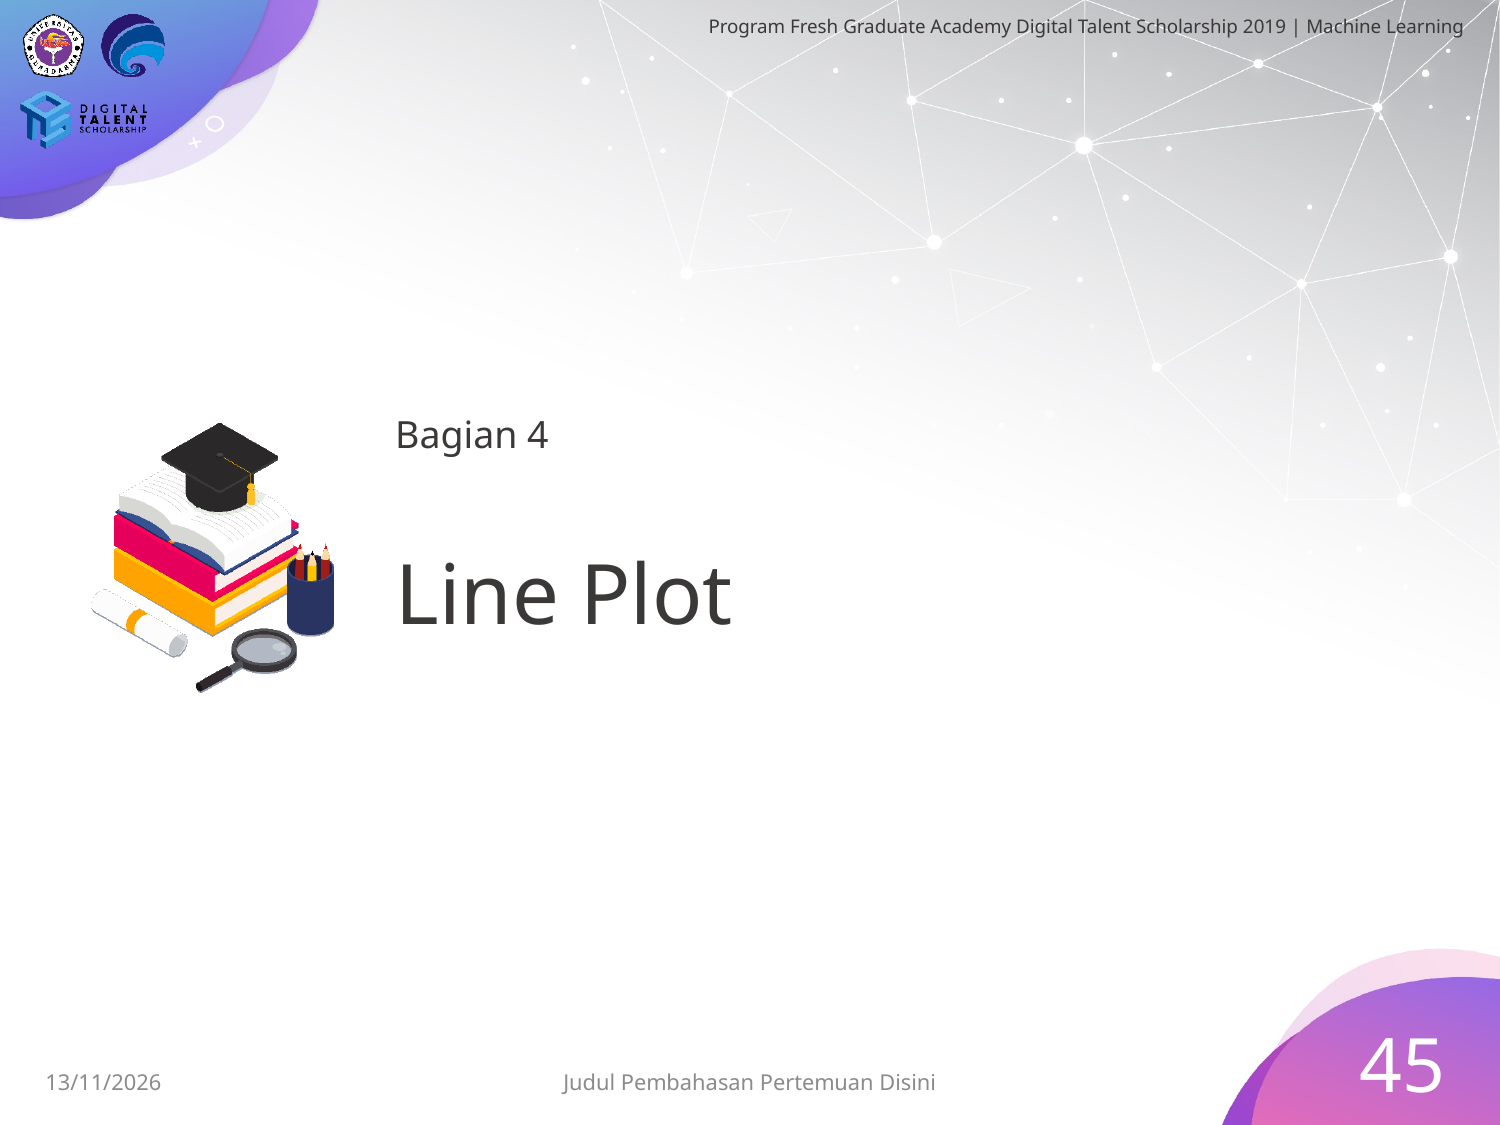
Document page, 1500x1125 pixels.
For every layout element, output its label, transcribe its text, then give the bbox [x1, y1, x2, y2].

slide_number 45 [1327, 1023, 1478, 1114]
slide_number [30, 1053, 272, 1114]
picture [0, 0, 1500, 1125]
footer Judul Pembahasan Pertemuan Disini [382, 1053, 1118, 1114]
title Line Plot [380, 483, 1396, 700]
list Bagian 4 [380, 402, 1396, 465]
